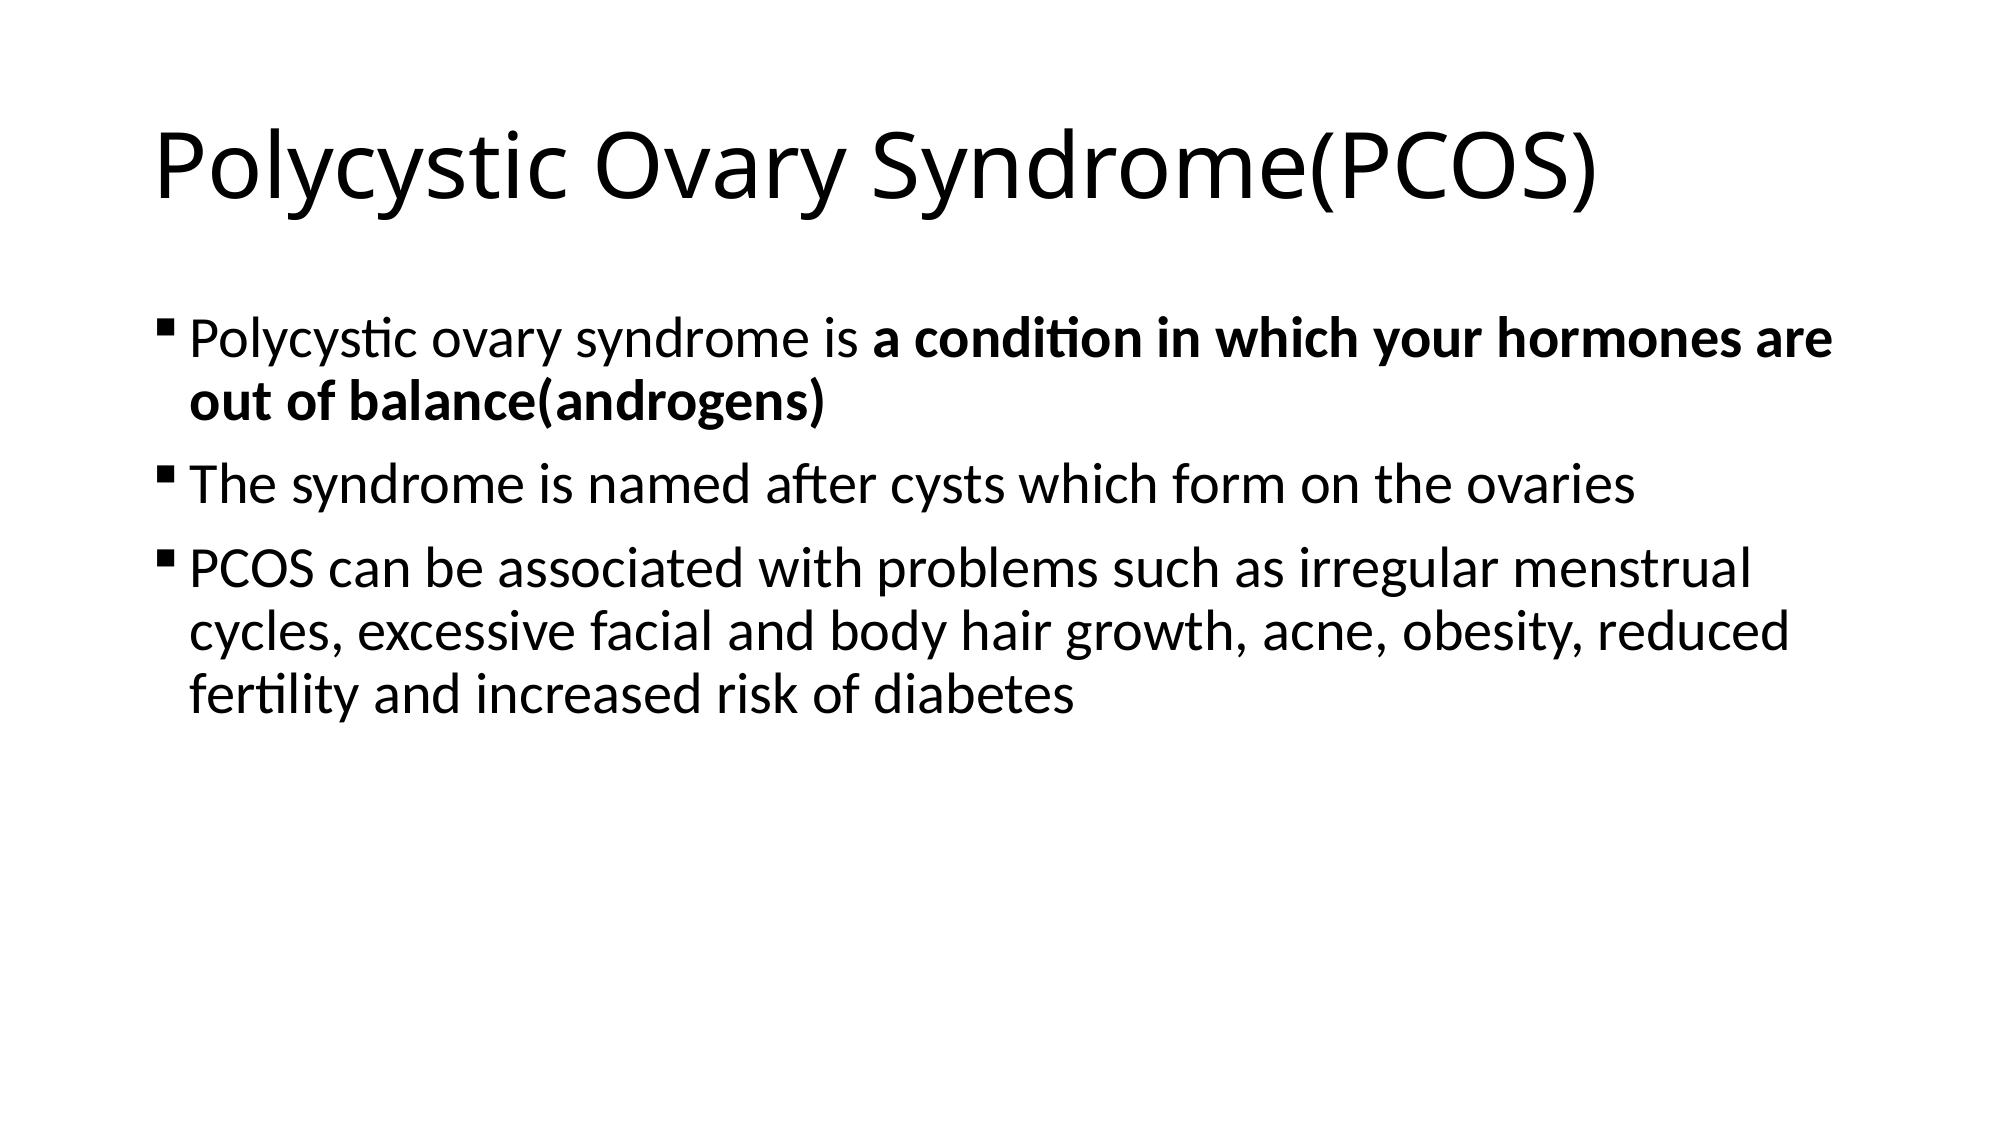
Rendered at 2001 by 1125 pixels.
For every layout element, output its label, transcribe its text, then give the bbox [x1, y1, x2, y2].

list Polycystic ovary syndrome is a condition in which your hormones are out of balance(androgens) The syndrome is named after cysts which form on the ovaries PCOS can be associated with problems such as irregular menstrual cycles, excessive facial and body hair growth, acne, obesity, reduced fertility and increased risk of diabetes [137, 299, 1863, 1014]
title Polycystic Ovary Syndrome(PCOS) [137, 59, 1863, 278]
